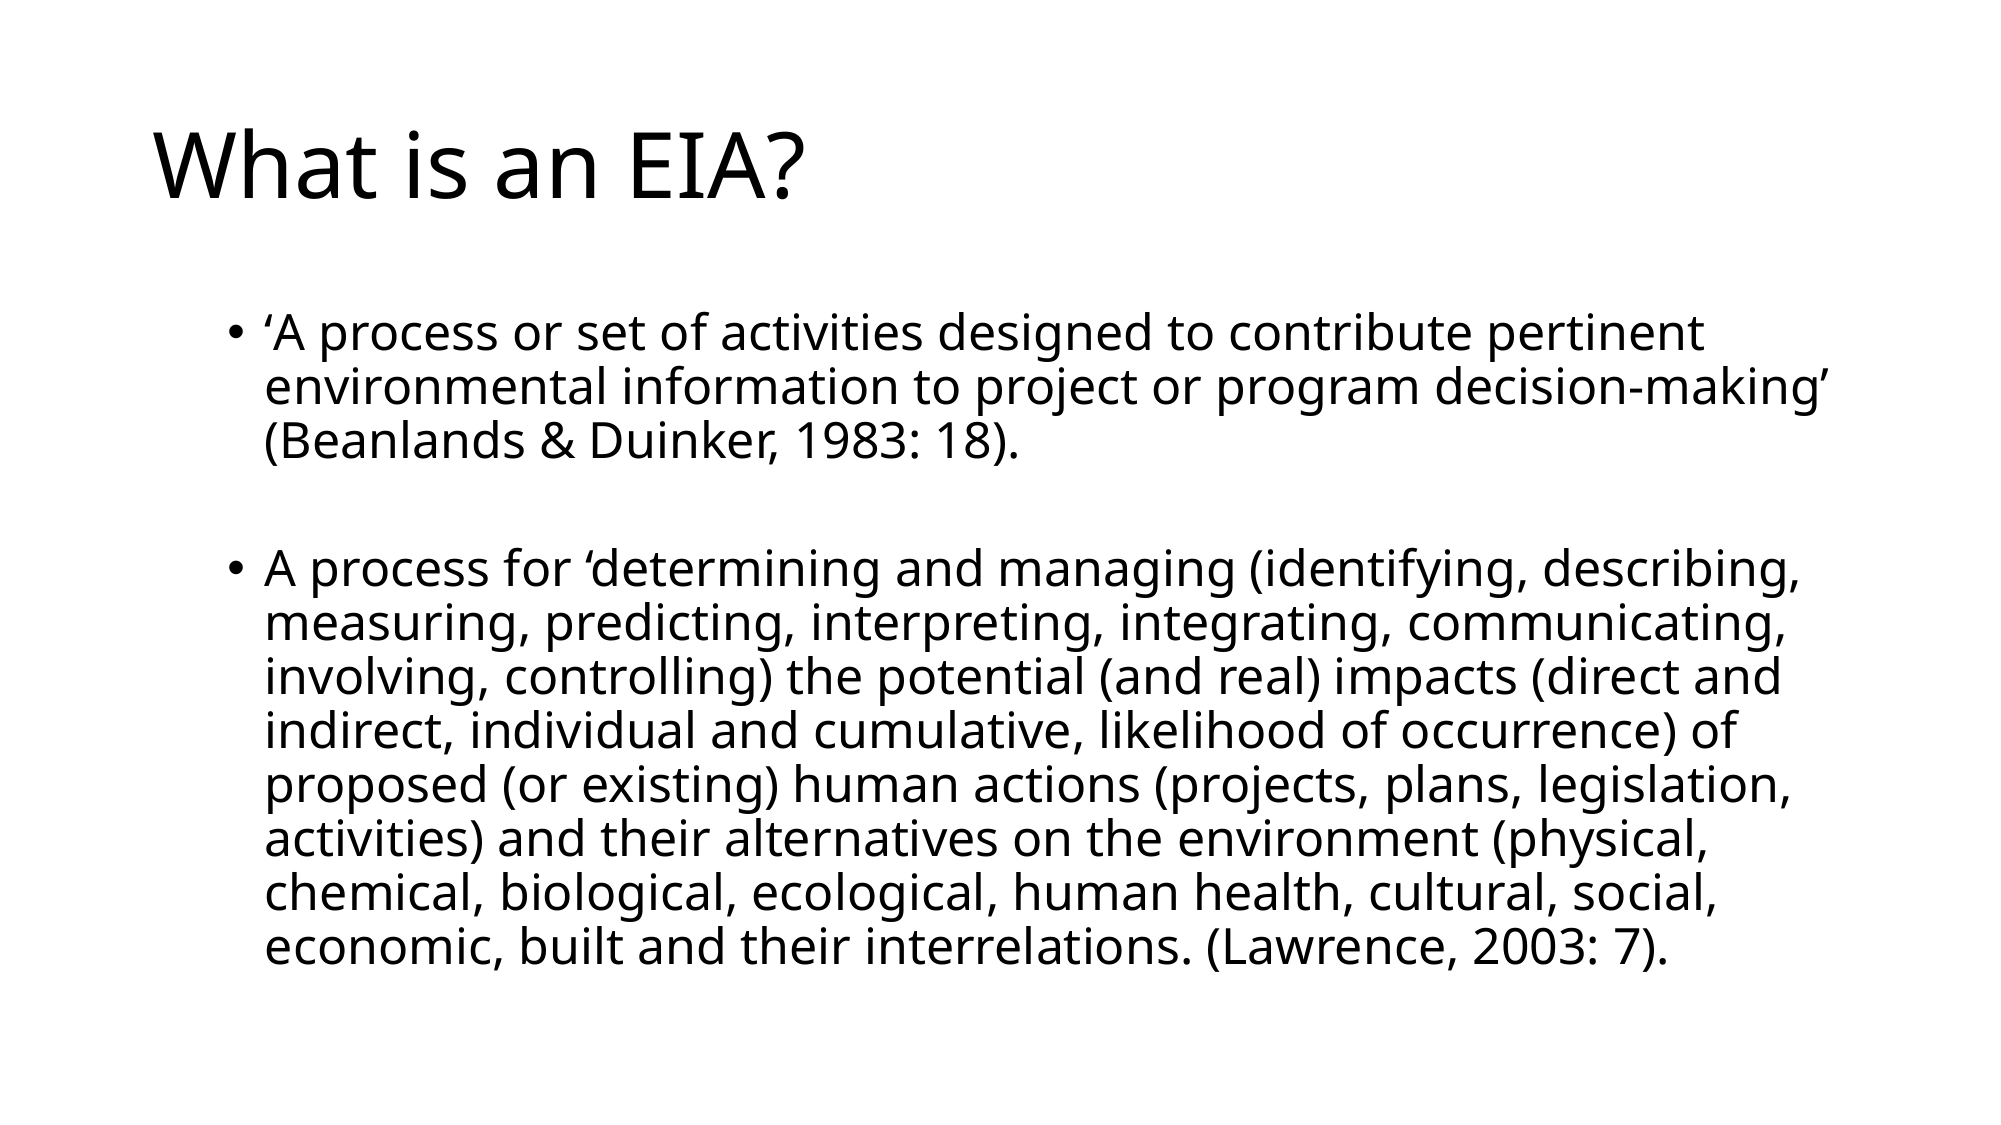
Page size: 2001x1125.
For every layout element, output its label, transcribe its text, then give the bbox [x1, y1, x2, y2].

title What is an EIA? [137, 59, 1863, 278]
list ‘A process or set of activities designed to contribute pertinent environmental information to project or program decision-making’ (Beanlands & Duinker, 1983: 18). A process for ‘determining and managing (identifying, describing, measuring, predicting, interpreting, integrating, communicating, involving, controlling) the potential (and real) impacts (direct and indirect, individual and cumulative, likelihood of occurrence) of proposed (or existing) human actions (projects, plans, legislation, activities) and their alternatives on the environment (physical, chemical, biological, ecological, human health, cultural, social, economic, built and their interrelations. (Lawrence, 2003: 7). [137, 299, 1863, 1014]
